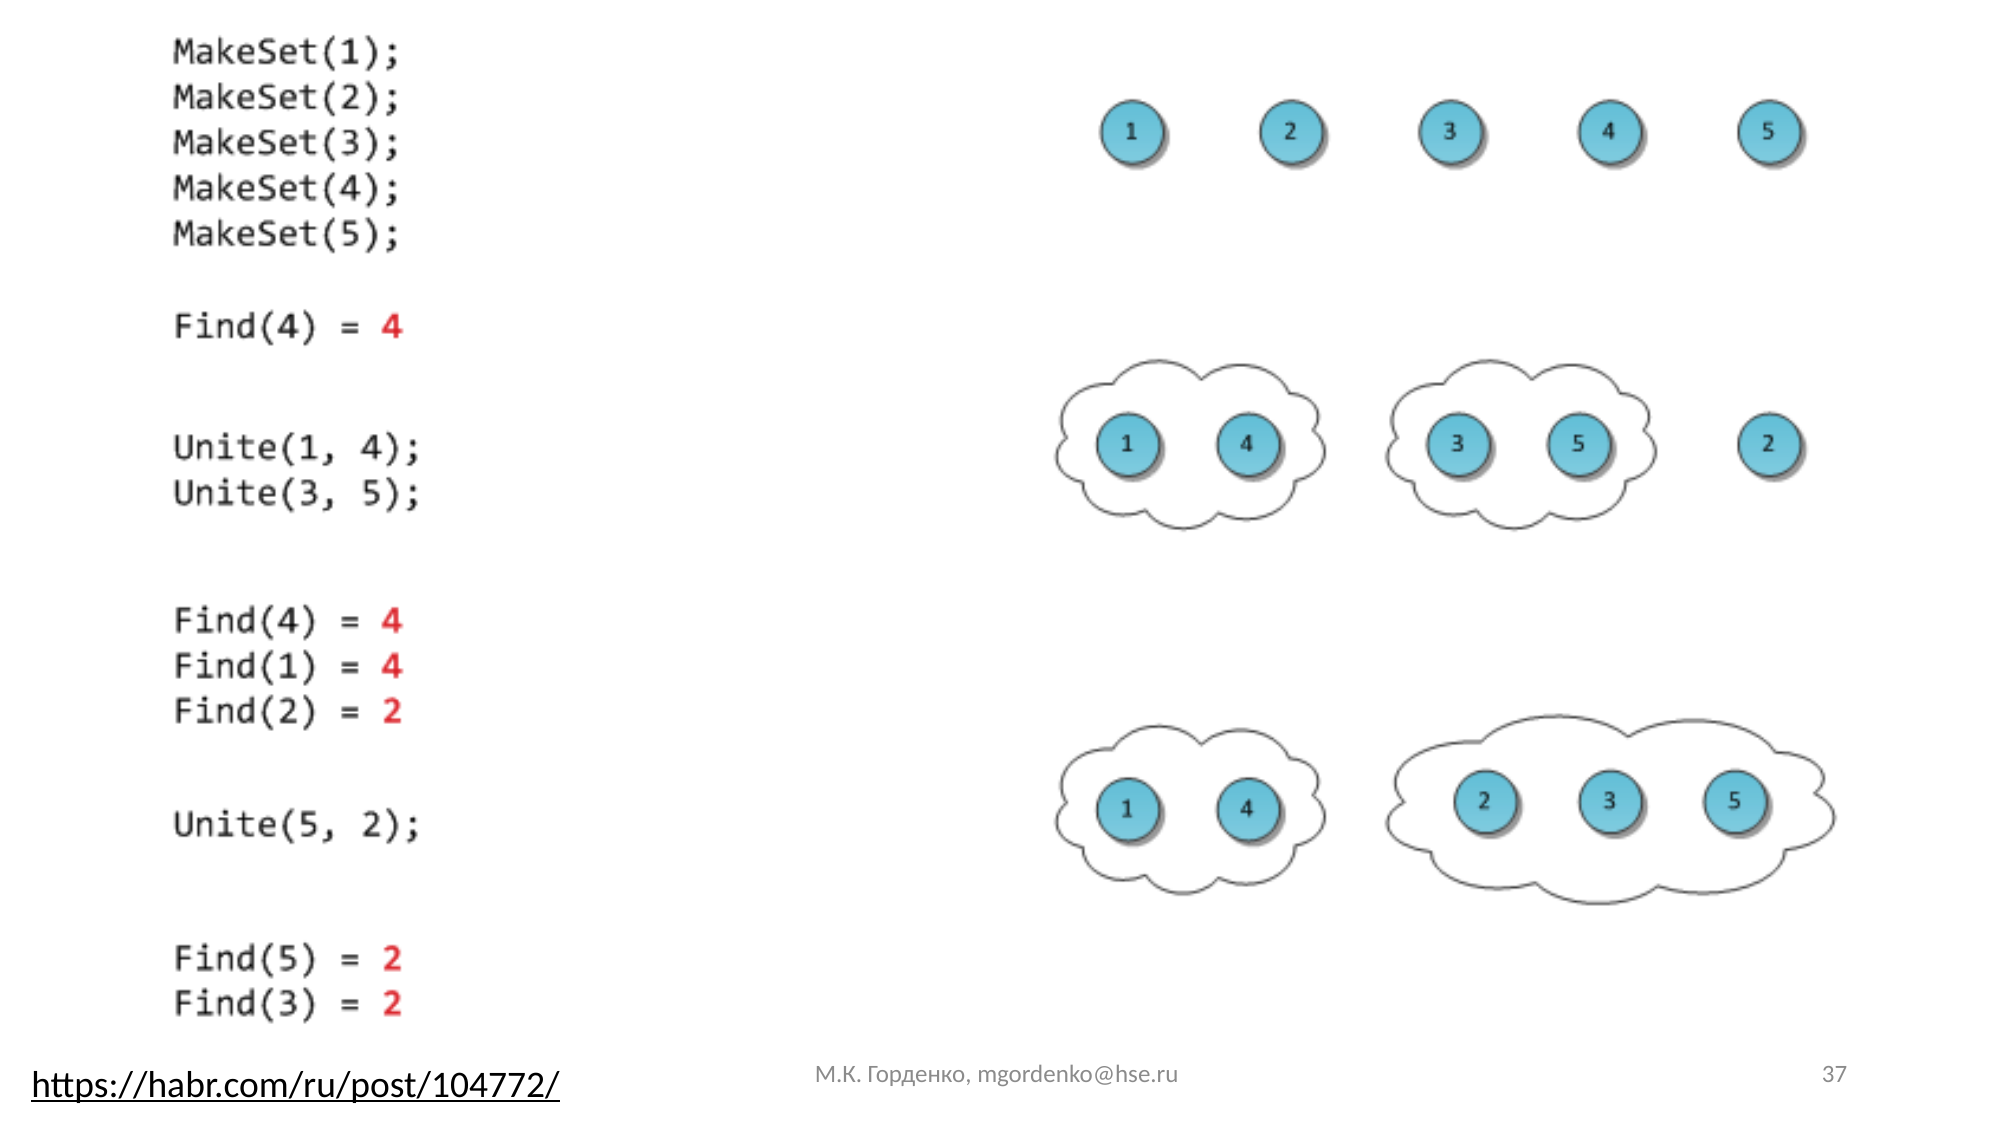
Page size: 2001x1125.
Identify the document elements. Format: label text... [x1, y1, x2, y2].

picture [152, 22, 1847, 1031]
slide_number 37 [1412, 1042, 1863, 1103]
footer М.К. Горденко, mgordenko@hse.ru [662, 1042, 1338, 1103]
text_box https://habr.com/ru/post/104772/ [16, 1052, 584, 1113]
